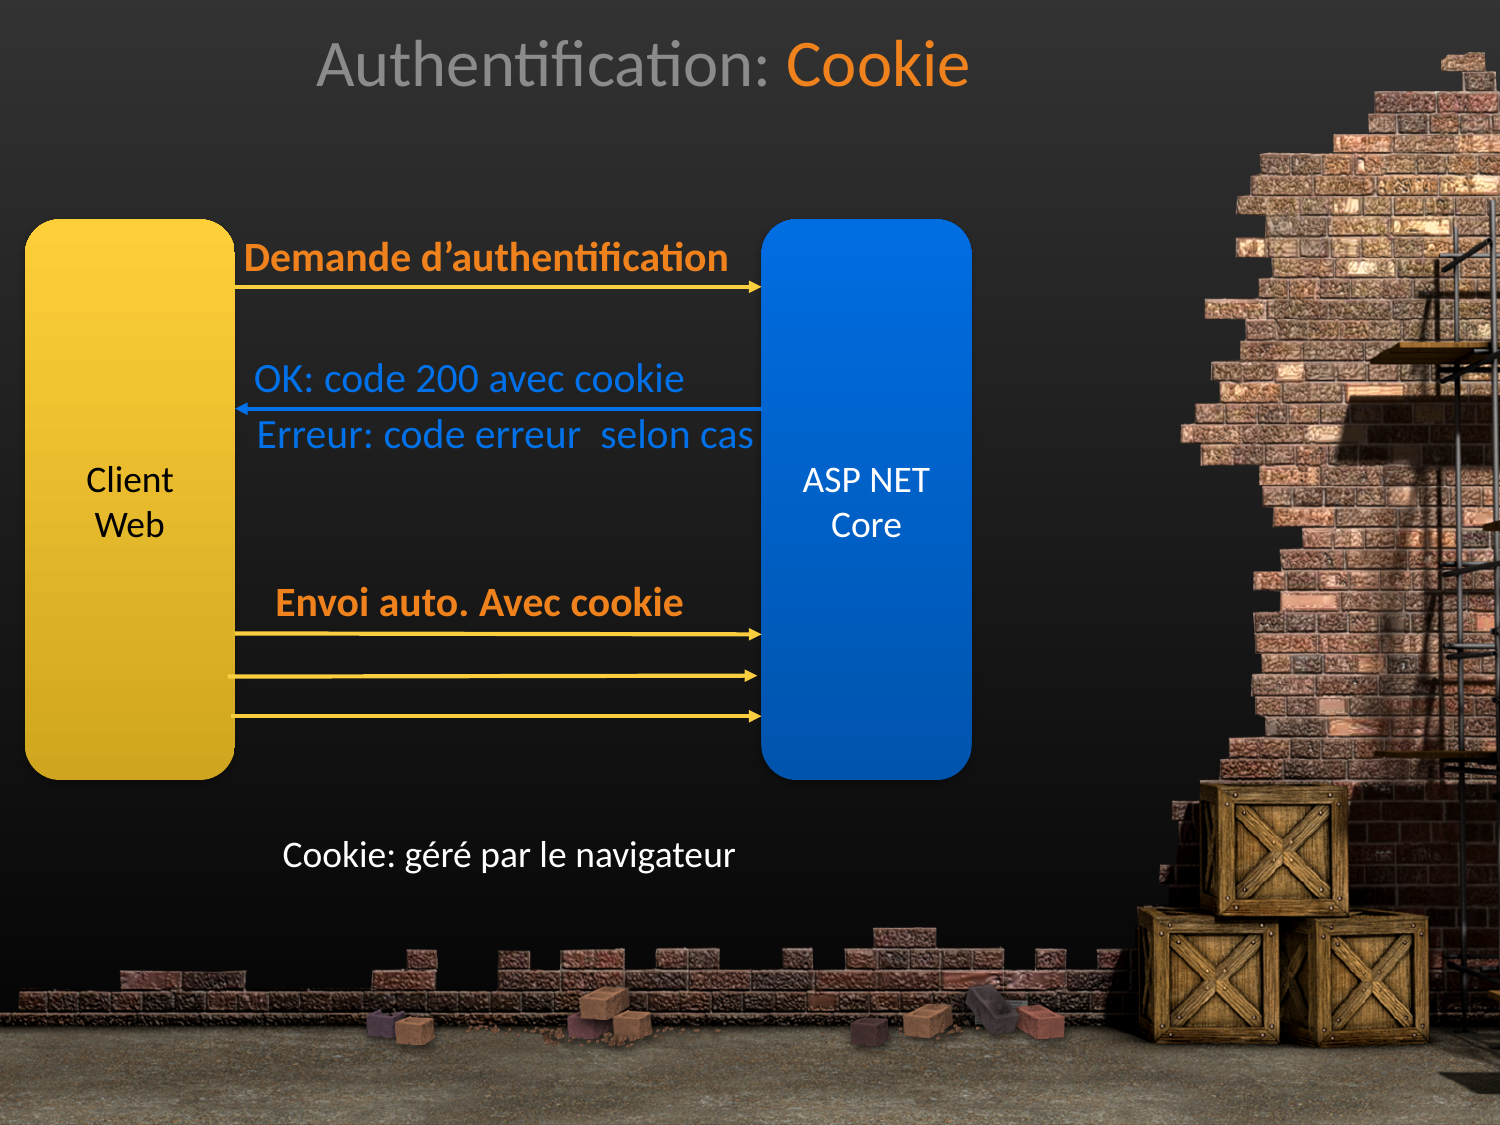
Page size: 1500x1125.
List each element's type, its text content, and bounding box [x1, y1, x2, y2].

text_box Cookie: géré par le navigateur [267, 822, 752, 882]
text_box ASP NET Core [761, 219, 972, 781]
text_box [228, 222, 762, 289]
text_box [227, 567, 762, 717]
subtitle Authentification: Cookie [24, 12, 1263, 950]
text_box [234, 342, 778, 466]
text_box Client Web [24, 219, 235, 781]
picture [0, 0, 1500, 1125]
